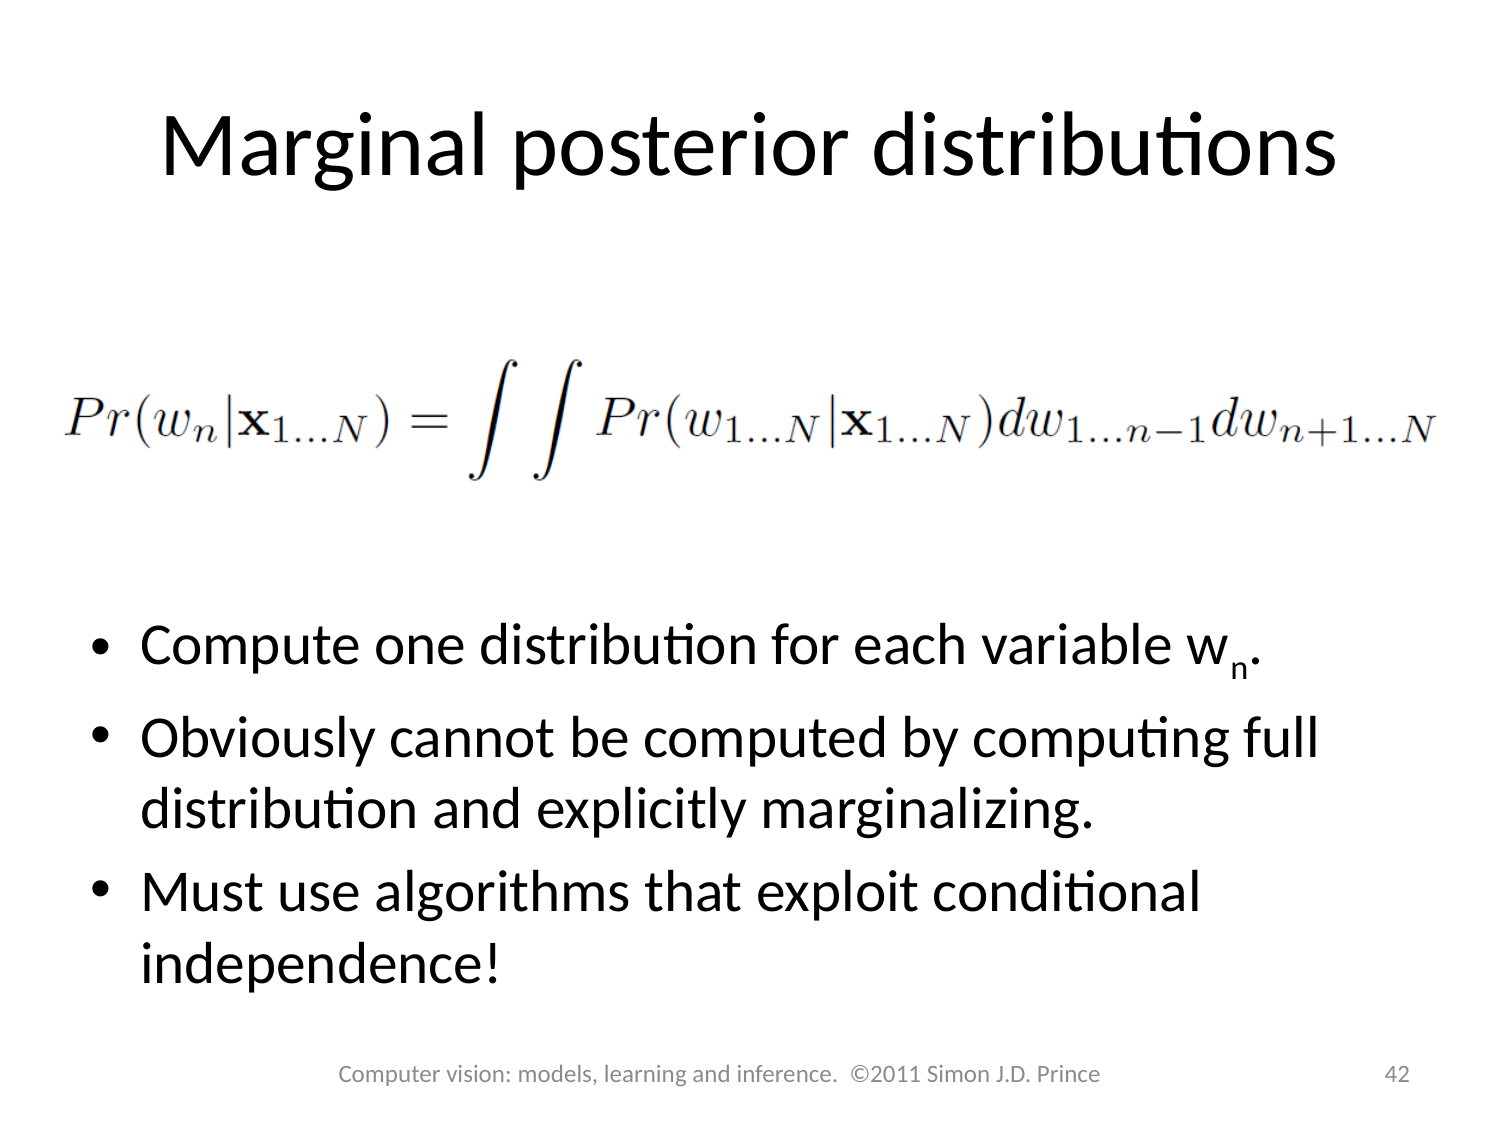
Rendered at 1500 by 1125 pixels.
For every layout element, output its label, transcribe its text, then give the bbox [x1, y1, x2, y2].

picture [41, 337, 1440, 507]
slide_number 42 [1140, 1042, 1425, 1103]
title Marginal posterior distributions [75, 45, 1425, 233]
list Compute one distribution for each variable wn. Obviously cannot be computed by computing full distribution and explicitly marginalizing. Must use algorithms that exploit conditional independence! [75, 597, 1459, 1005]
footer Computer vision: models, learning and inference. ©2011 Simon J.D. Prince [301, 1042, 1140, 1103]
